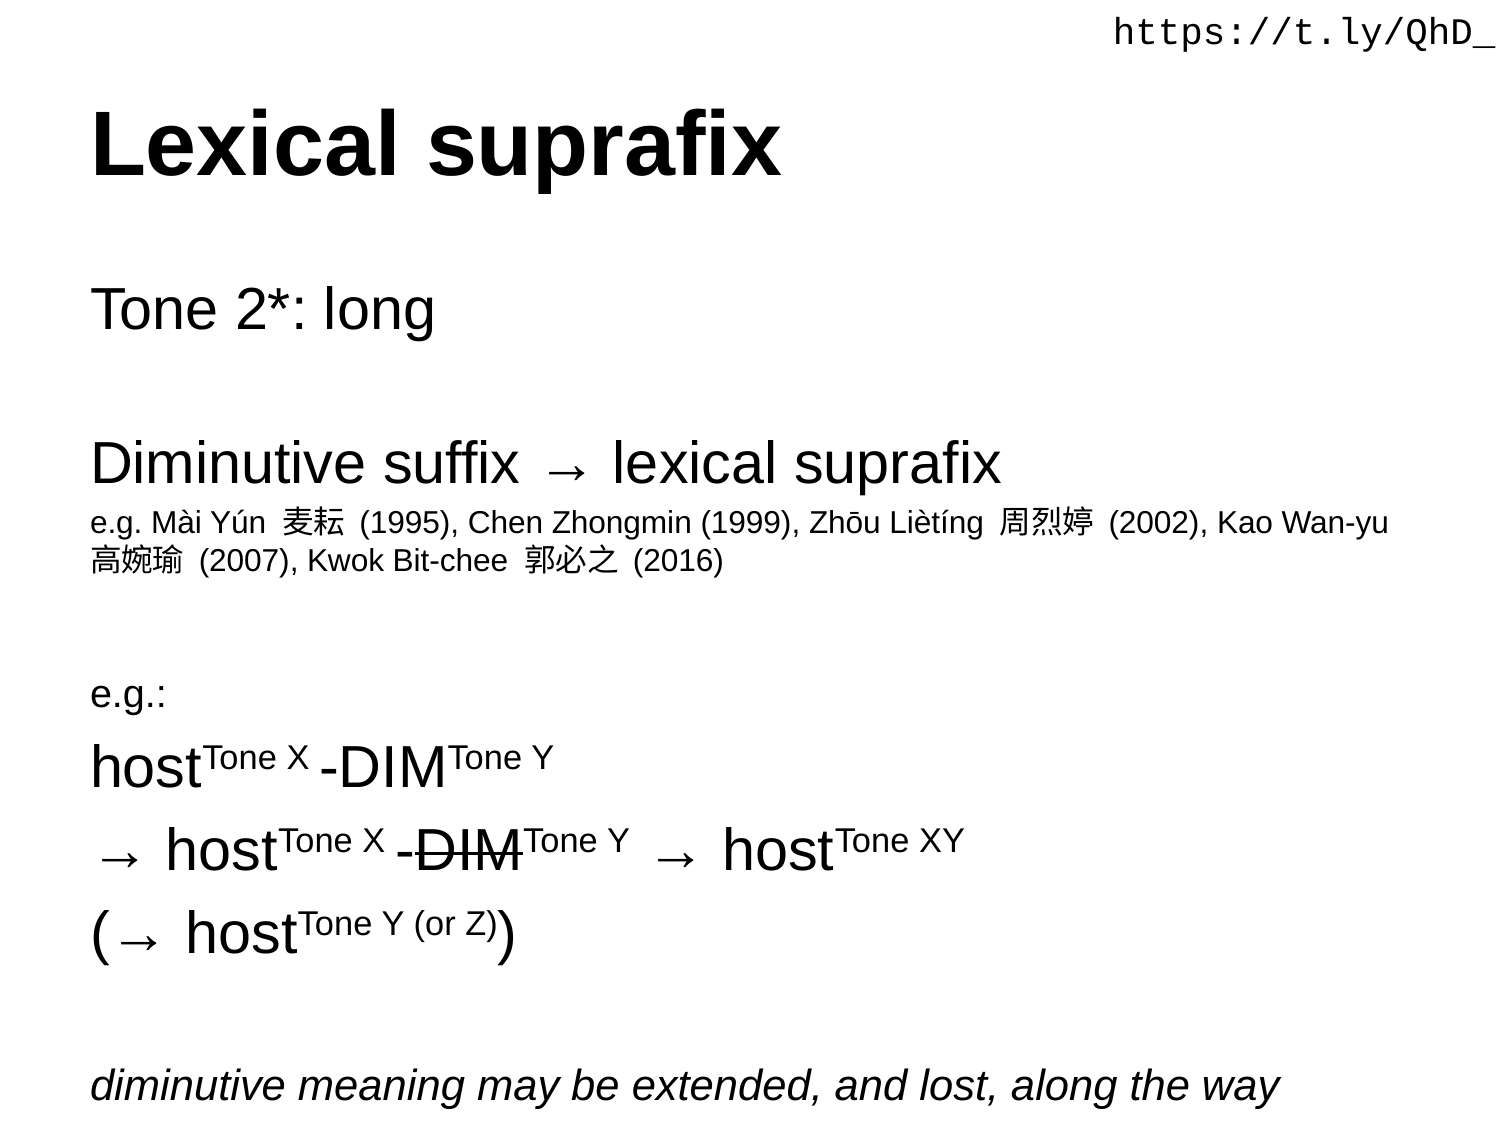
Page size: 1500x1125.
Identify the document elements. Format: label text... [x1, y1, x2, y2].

text_box https://t.ly/QhD_ [1098, 0, 1500, 60]
list Tone 2*: long Diminutive suffix → lexical suprafix e.g. Mài Yún 麦耘 (1995), Chen Zhongmin (1999), Zhōu Liètíng 周烈婷 (2002), Kao Wan-yu 高婉瑜 (2007), Kwok Bit-chee 郭必之 (2016) e.g.: hostTone X -dimTone Y → hostTone X -dimTone Y → hostTone XY (→ hostTone Y (or Z)) diminutive meaning may be extended, and lost, along the way [75, 262, 1425, 1125]
title Lexical suprafix [75, 45, 1425, 233]
